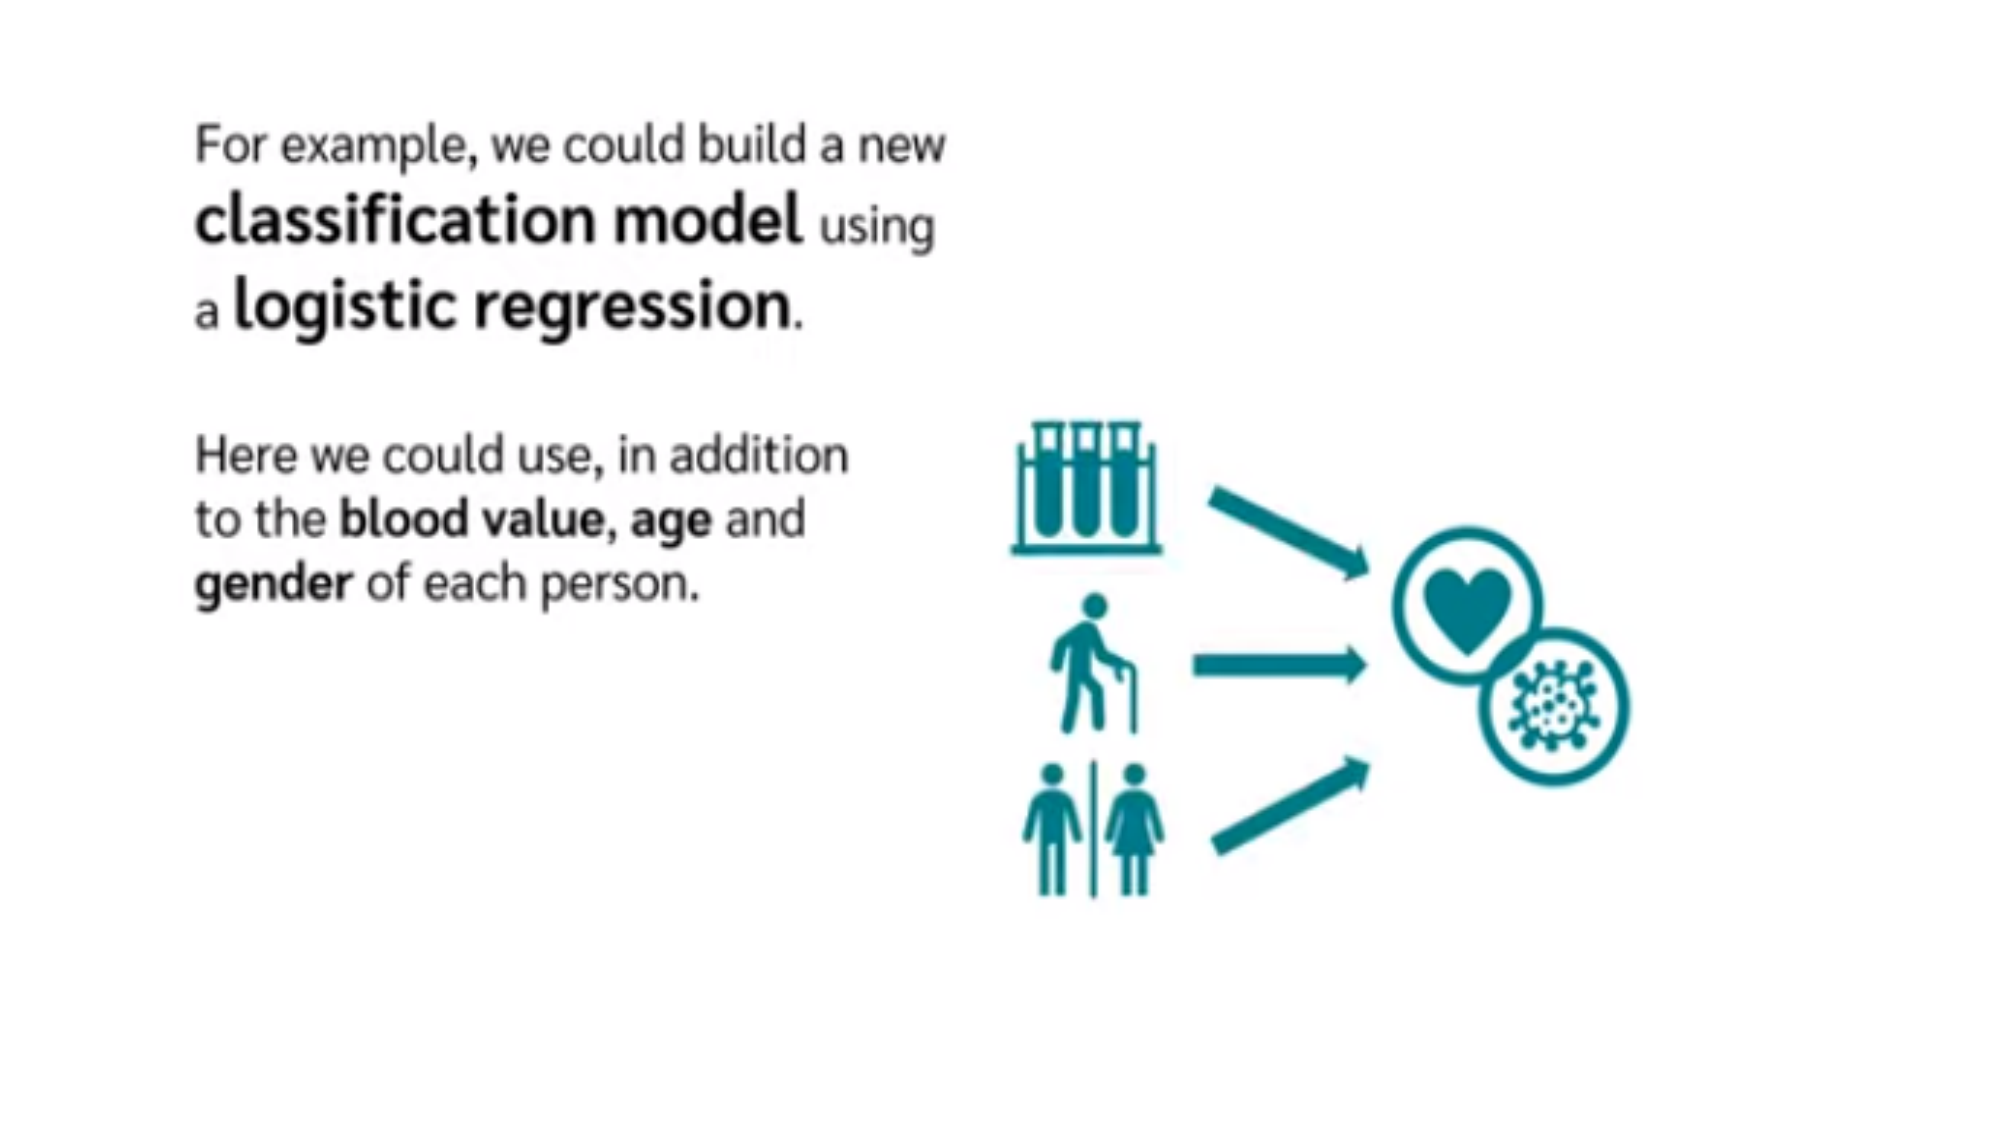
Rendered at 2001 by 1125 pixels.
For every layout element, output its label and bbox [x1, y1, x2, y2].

picture [137, 59, 1739, 971]
